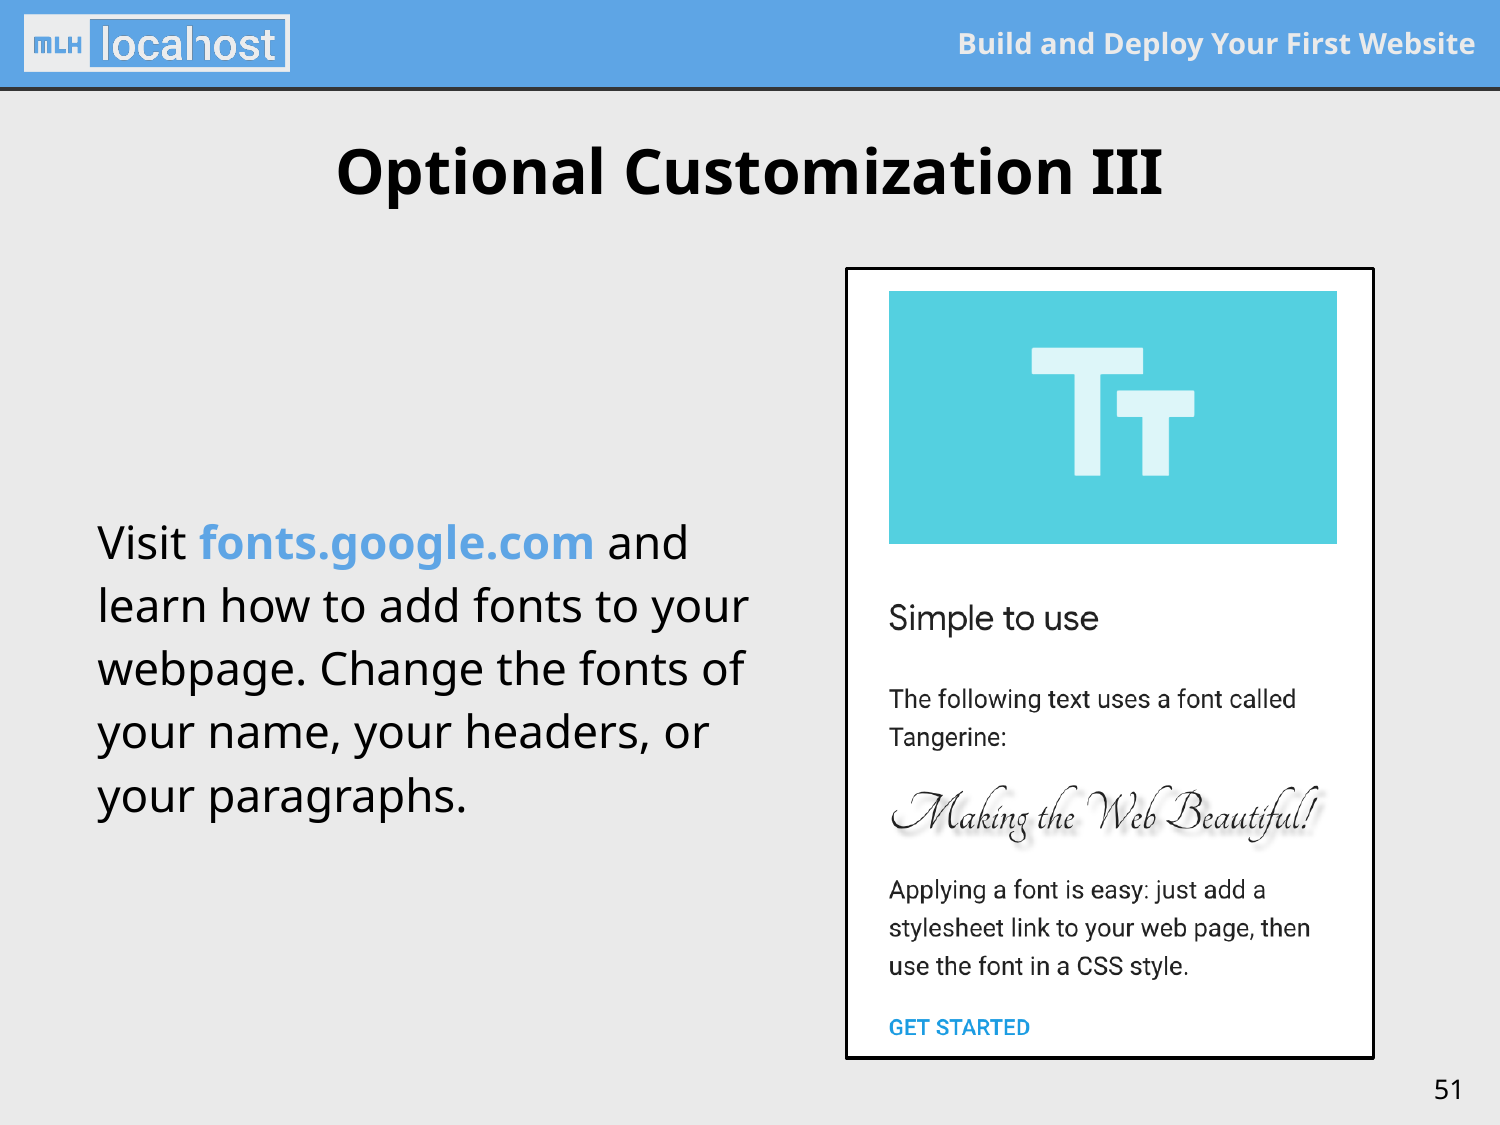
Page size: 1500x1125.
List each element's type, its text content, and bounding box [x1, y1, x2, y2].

title Optional Customization III [47, 106, 1453, 233]
text_box Visit fonts.google.com and learn how to add fonts to your webpage. Change the fonts of your name, your headers, or your paragraphs. [82, 433, 804, 894]
picture [24, 14, 290, 72]
picture [847, 269, 1373, 1057]
slide_number ‹#› [1389, 1057, 1480, 1125]
